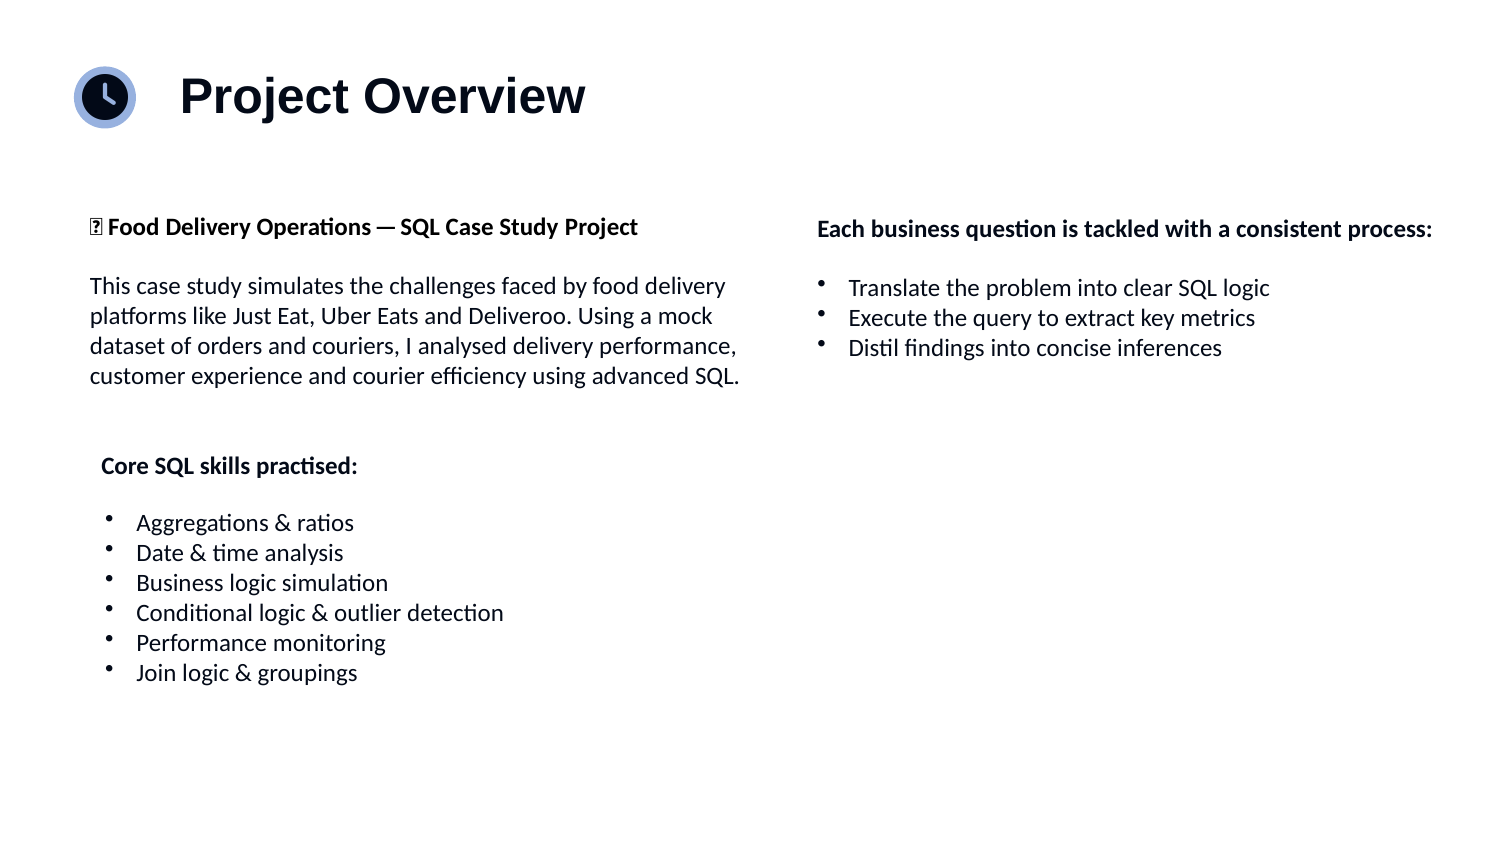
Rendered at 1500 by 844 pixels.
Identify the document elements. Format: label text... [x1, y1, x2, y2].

text_box [74, 78, 82, 117]
text_box [128, 78, 135, 117]
text_box 🚀 Food Delivery Operations — SQL Case Study Project This case study simulates the challenges faced by food delivery platforms like Just Eat, Uber Eats and Deliveroo. Using a mock dataset of orders and couriers, I analysed delivery performance, customer experience and courier efficiency using advanced SQL. Core SQL skills practised: [74, 149, 785, 540]
picture [82, 74, 128, 120]
text_box [85, 120, 125, 128]
text_box Project Overview [164, 67, 1440, 120]
text_box Each business question is tackled with a consistent process: Translate the problem into clear SQL logic Execute the query to extract key metrics Distil findings into concise inferences [802, 174, 1461, 400]
text_box [86, 67, 124, 74]
text_box Aggregations & ratios Date & time analysis Business logic simulation Conditional logic & outlier detection Performance monitoring Join logic & groupings [104, 469, 562, 724]
